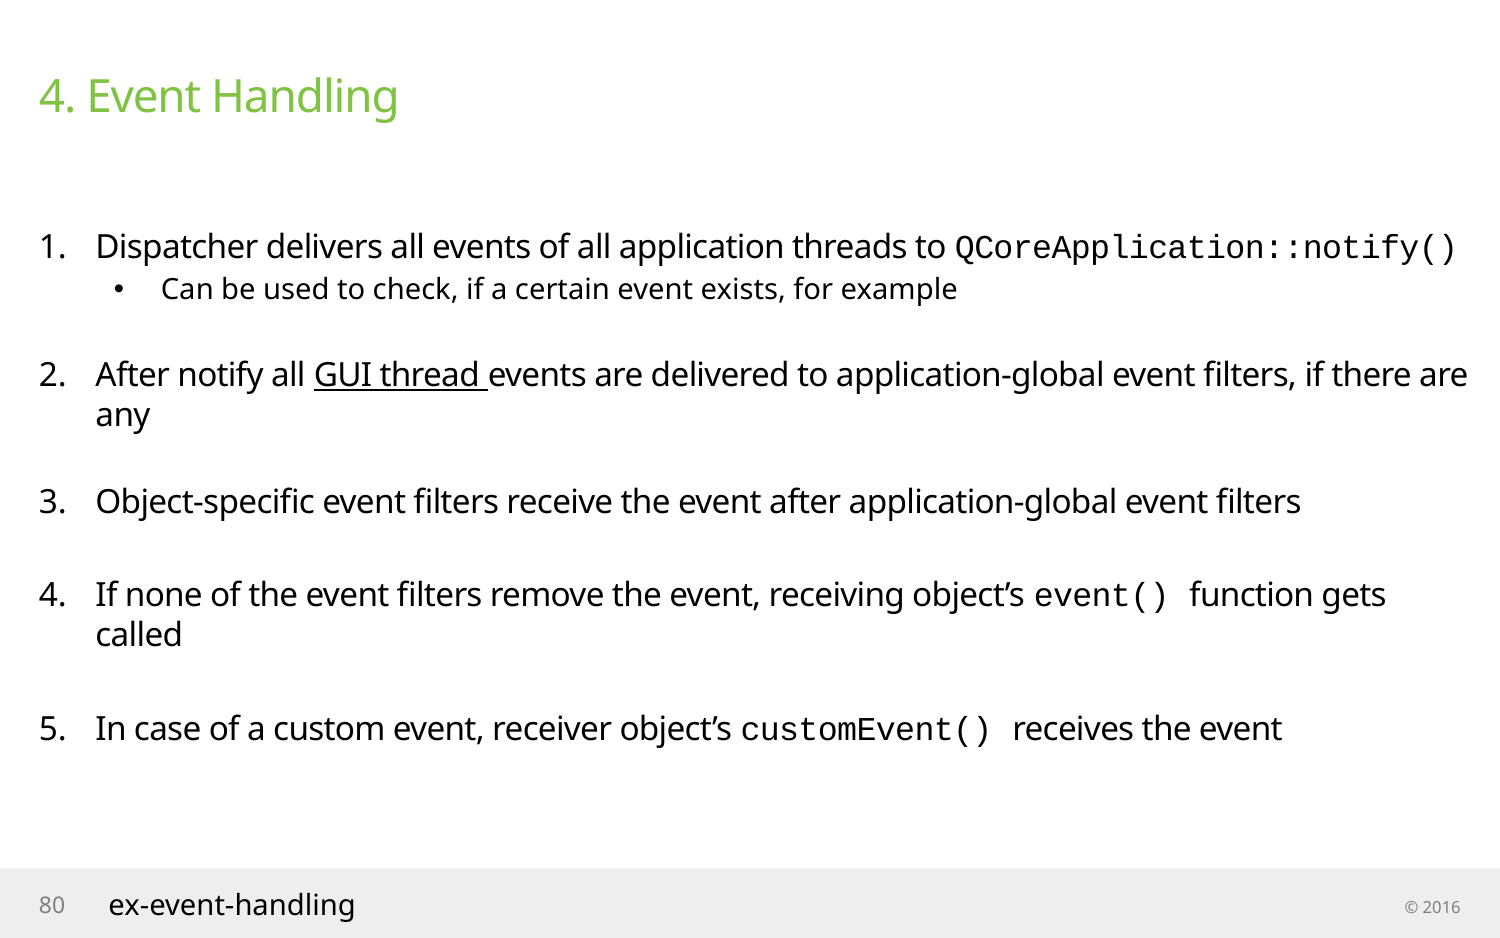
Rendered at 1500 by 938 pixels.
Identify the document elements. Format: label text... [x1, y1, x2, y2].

slide_number 80 [39, 892, 410, 921]
list Dispatcher delivers all events of all application threads to QCoreApplication::notify() Can be used to check, if a certain event exists, for example After notify all GUI thread events are delivered to application-global event filters, if there are any Object-specific event filters receive the event after application-global event filters If none of the event filters remove the event, receiving object’s event() function gets called In case of a custom event, receiver object’s customEvent() receives the event [39, 224, 1471, 846]
footer © 2016 [1188, 896, 1461, 917]
title 4. Event Handling [39, 66, 1052, 195]
text_box ex-event-handling [93, 894, 795, 927]
